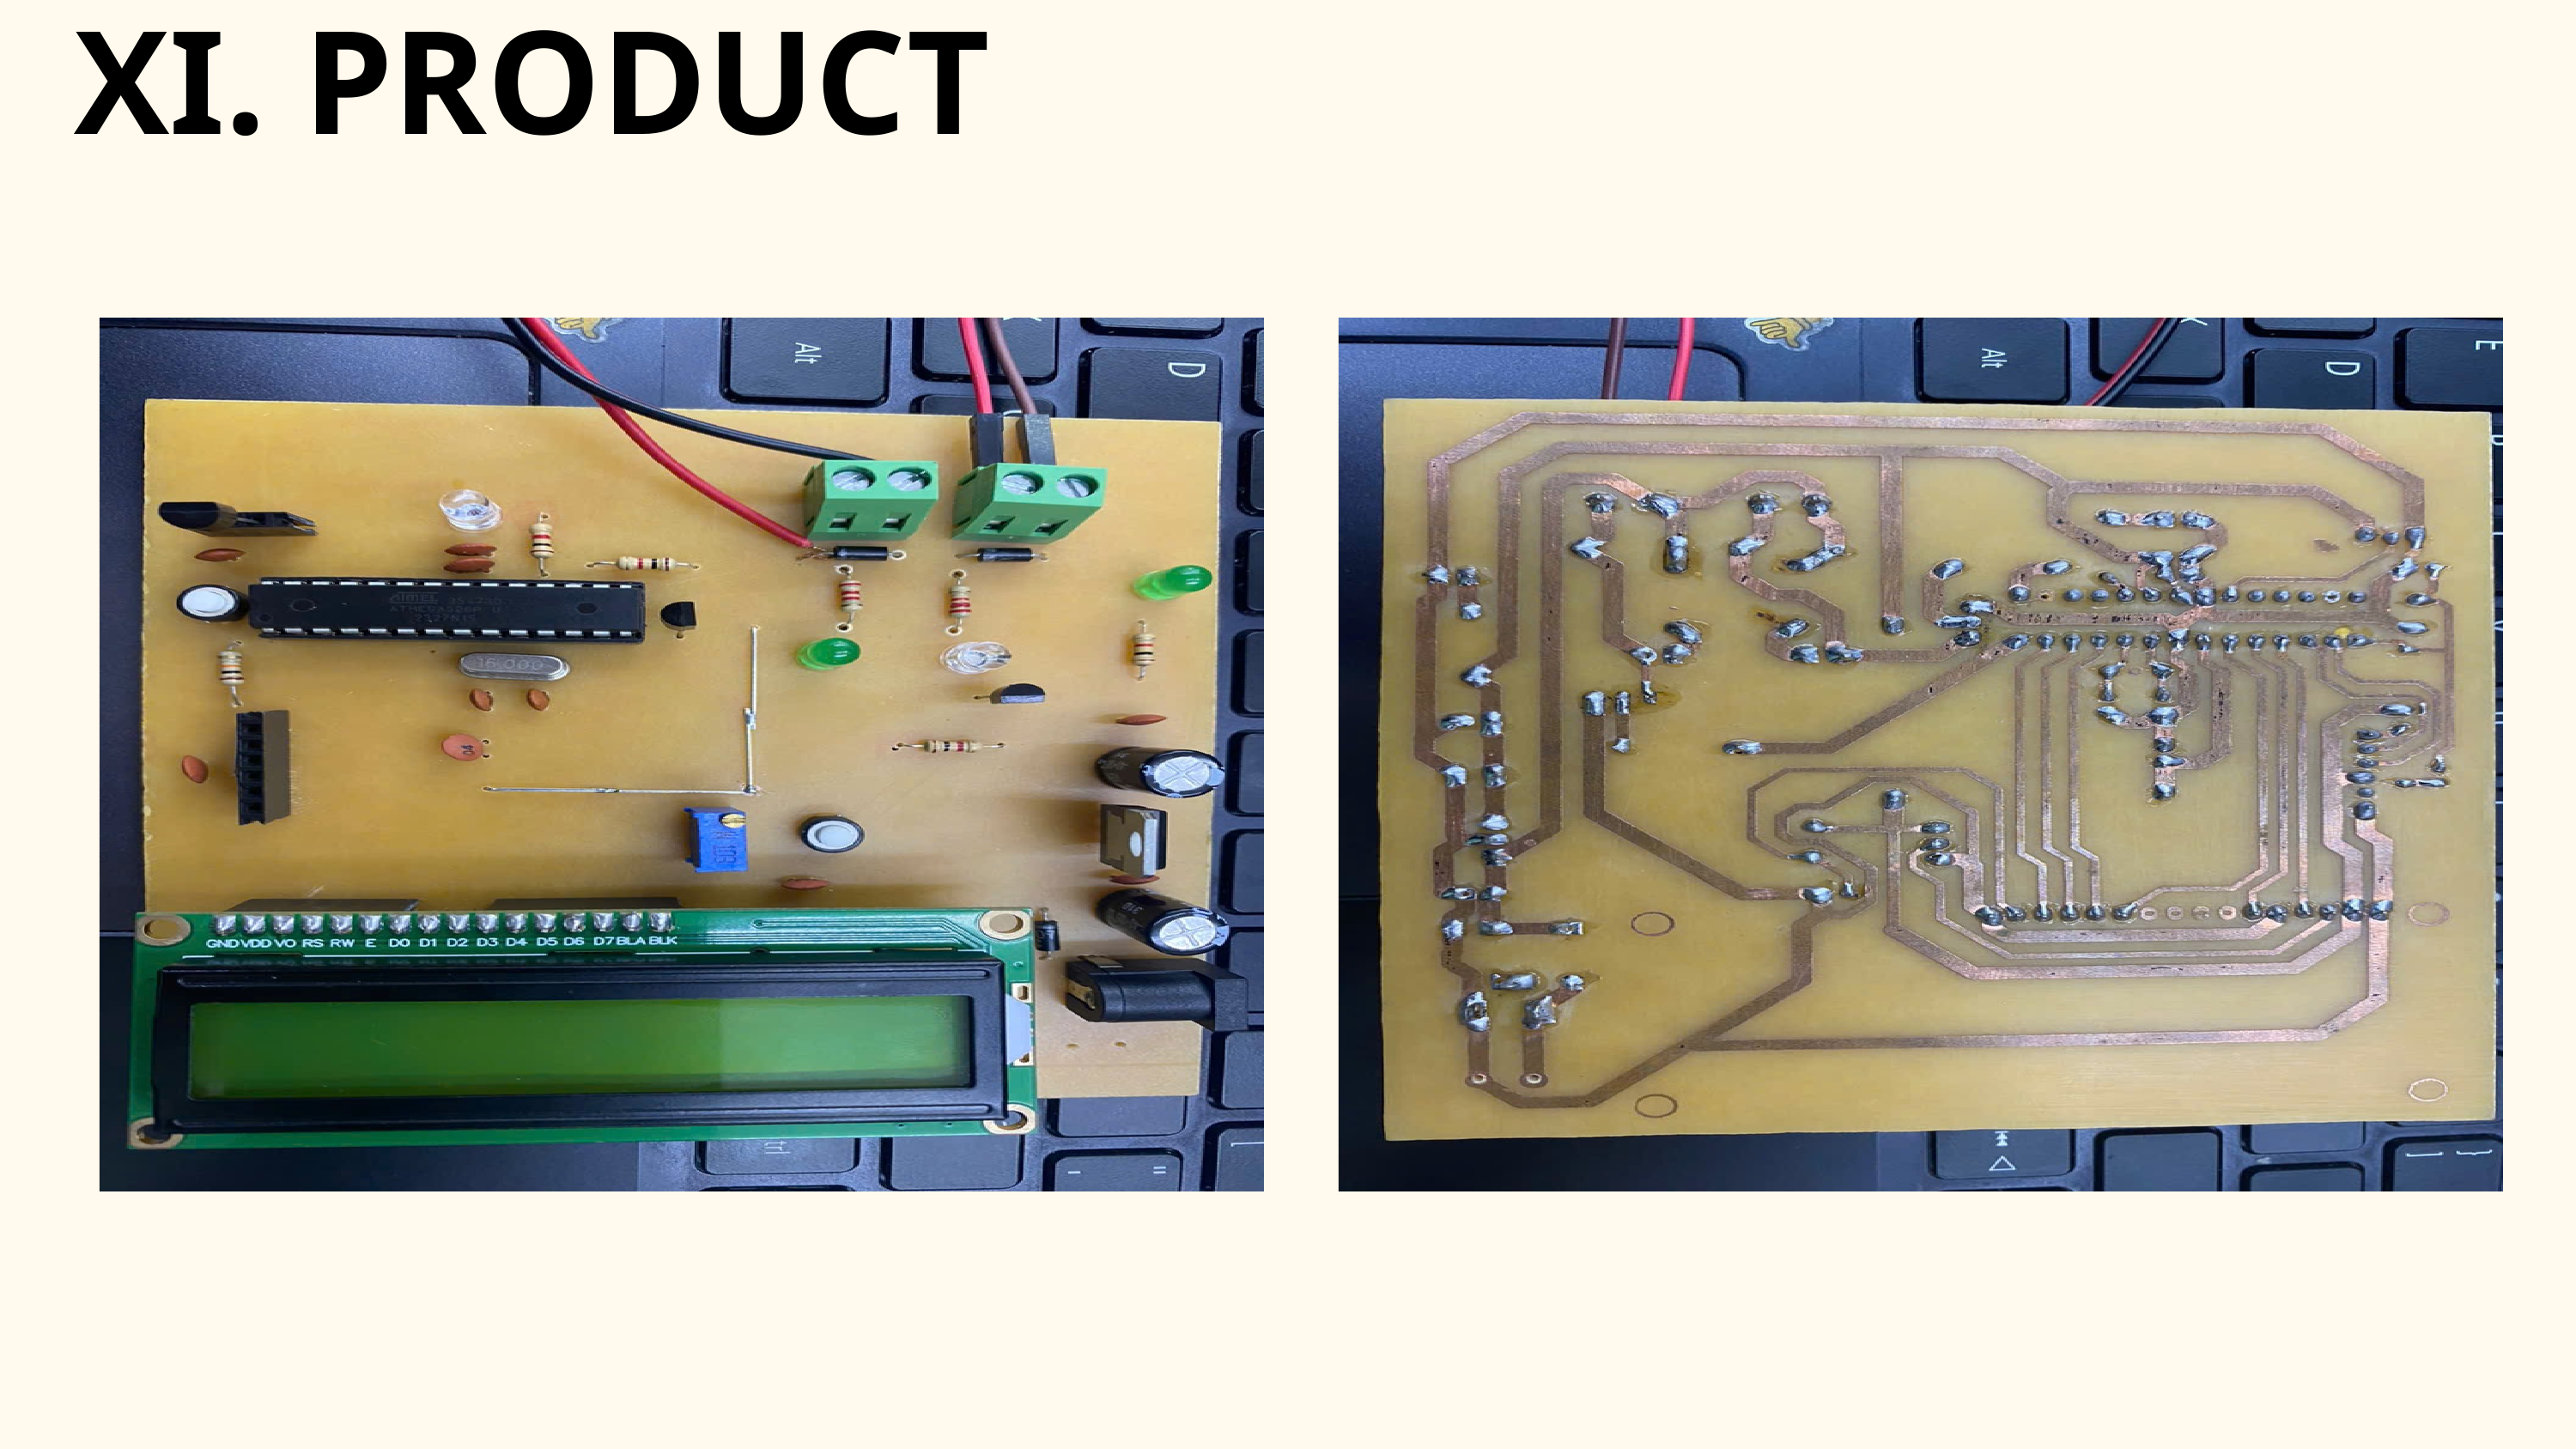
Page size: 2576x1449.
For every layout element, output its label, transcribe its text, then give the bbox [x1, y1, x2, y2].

text_box XI. PRODUCT [0, 20, 1686, 164]
text_box [1338, 318, 2503, 1191]
text_box [99, 318, 1264, 1191]
